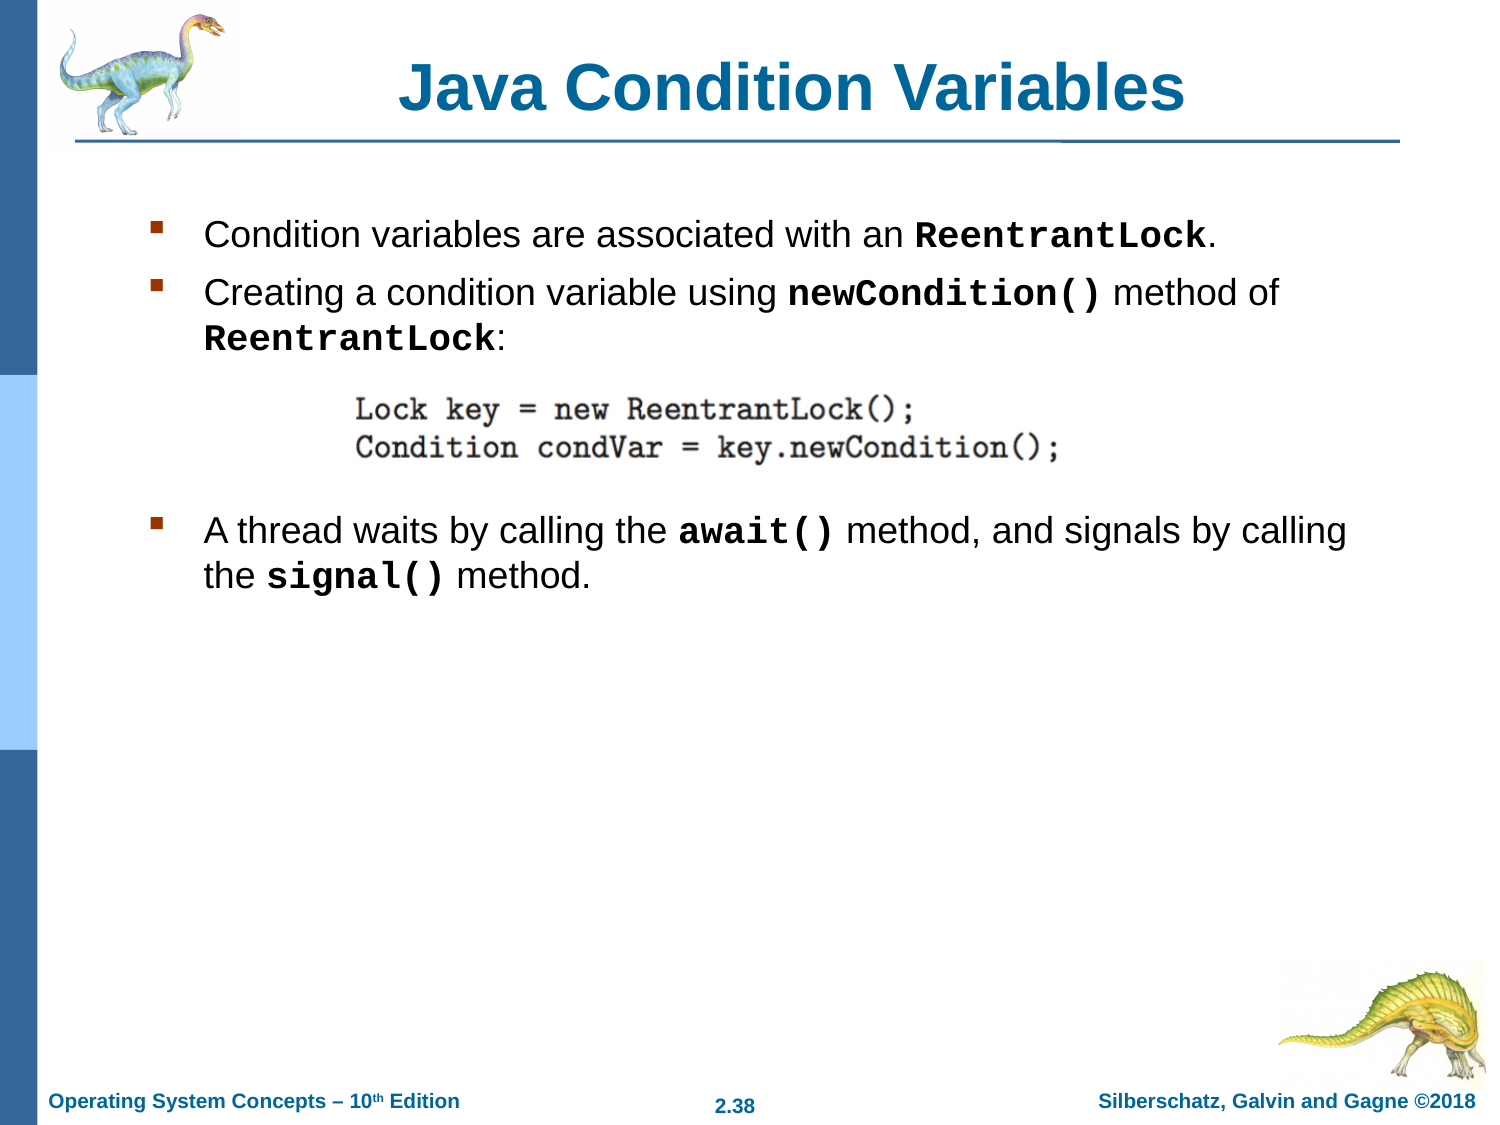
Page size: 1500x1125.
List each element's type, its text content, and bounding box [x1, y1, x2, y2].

picture [1275, 959, 1486, 1090]
title Java Condition Variables [160, 36, 1425, 132]
list Condition variables are associated with an ReentrantLock. Creating a condition variable using newCondition() method of ReentrantLock: A thread waits by calling the await() method, and signals by calling the signal() method. [132, 202, 1400, 946]
picture [327, 390, 1077, 481]
picture [46, 0, 243, 149]
